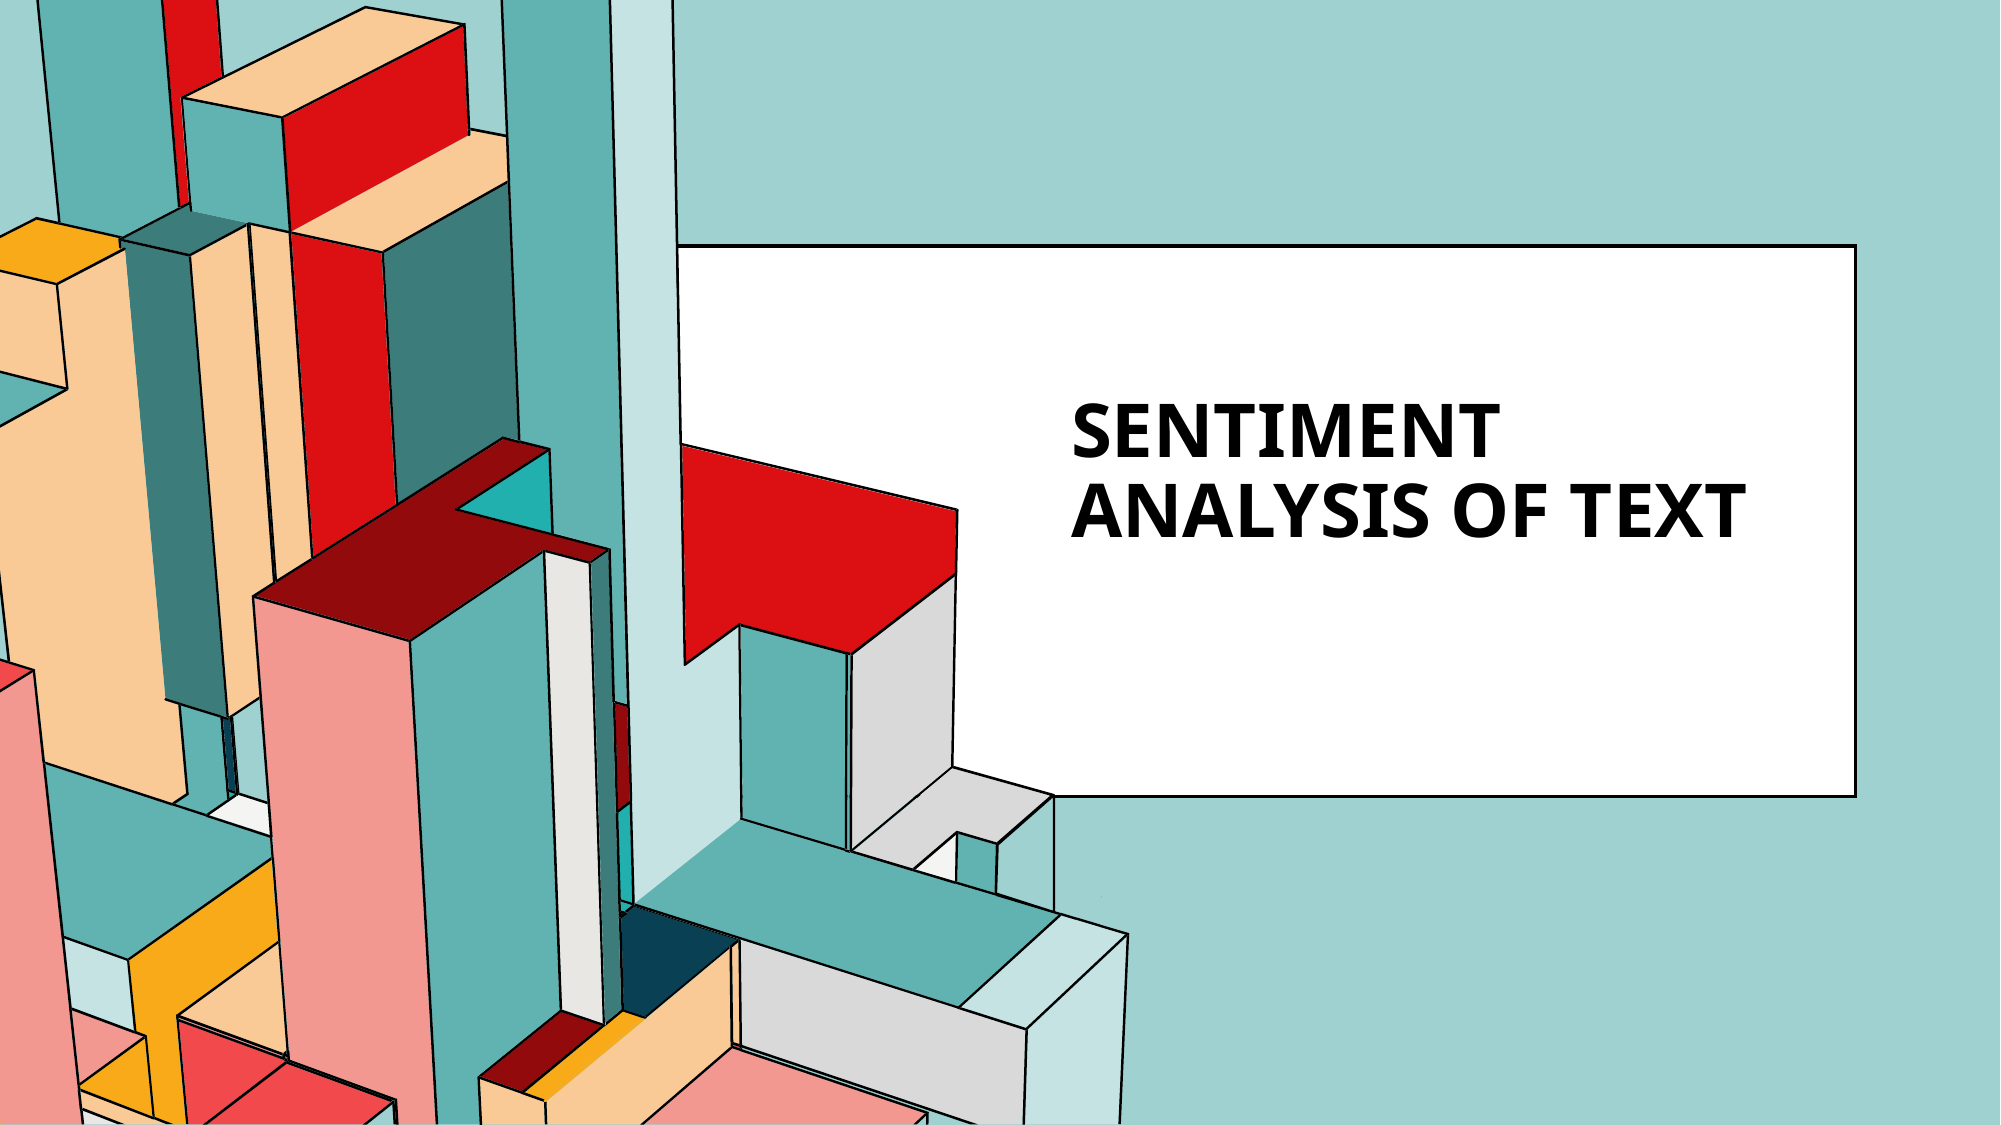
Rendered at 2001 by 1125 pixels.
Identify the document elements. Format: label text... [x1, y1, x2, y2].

title Sentiment Analysis of text [1056, 307, 1775, 562]
